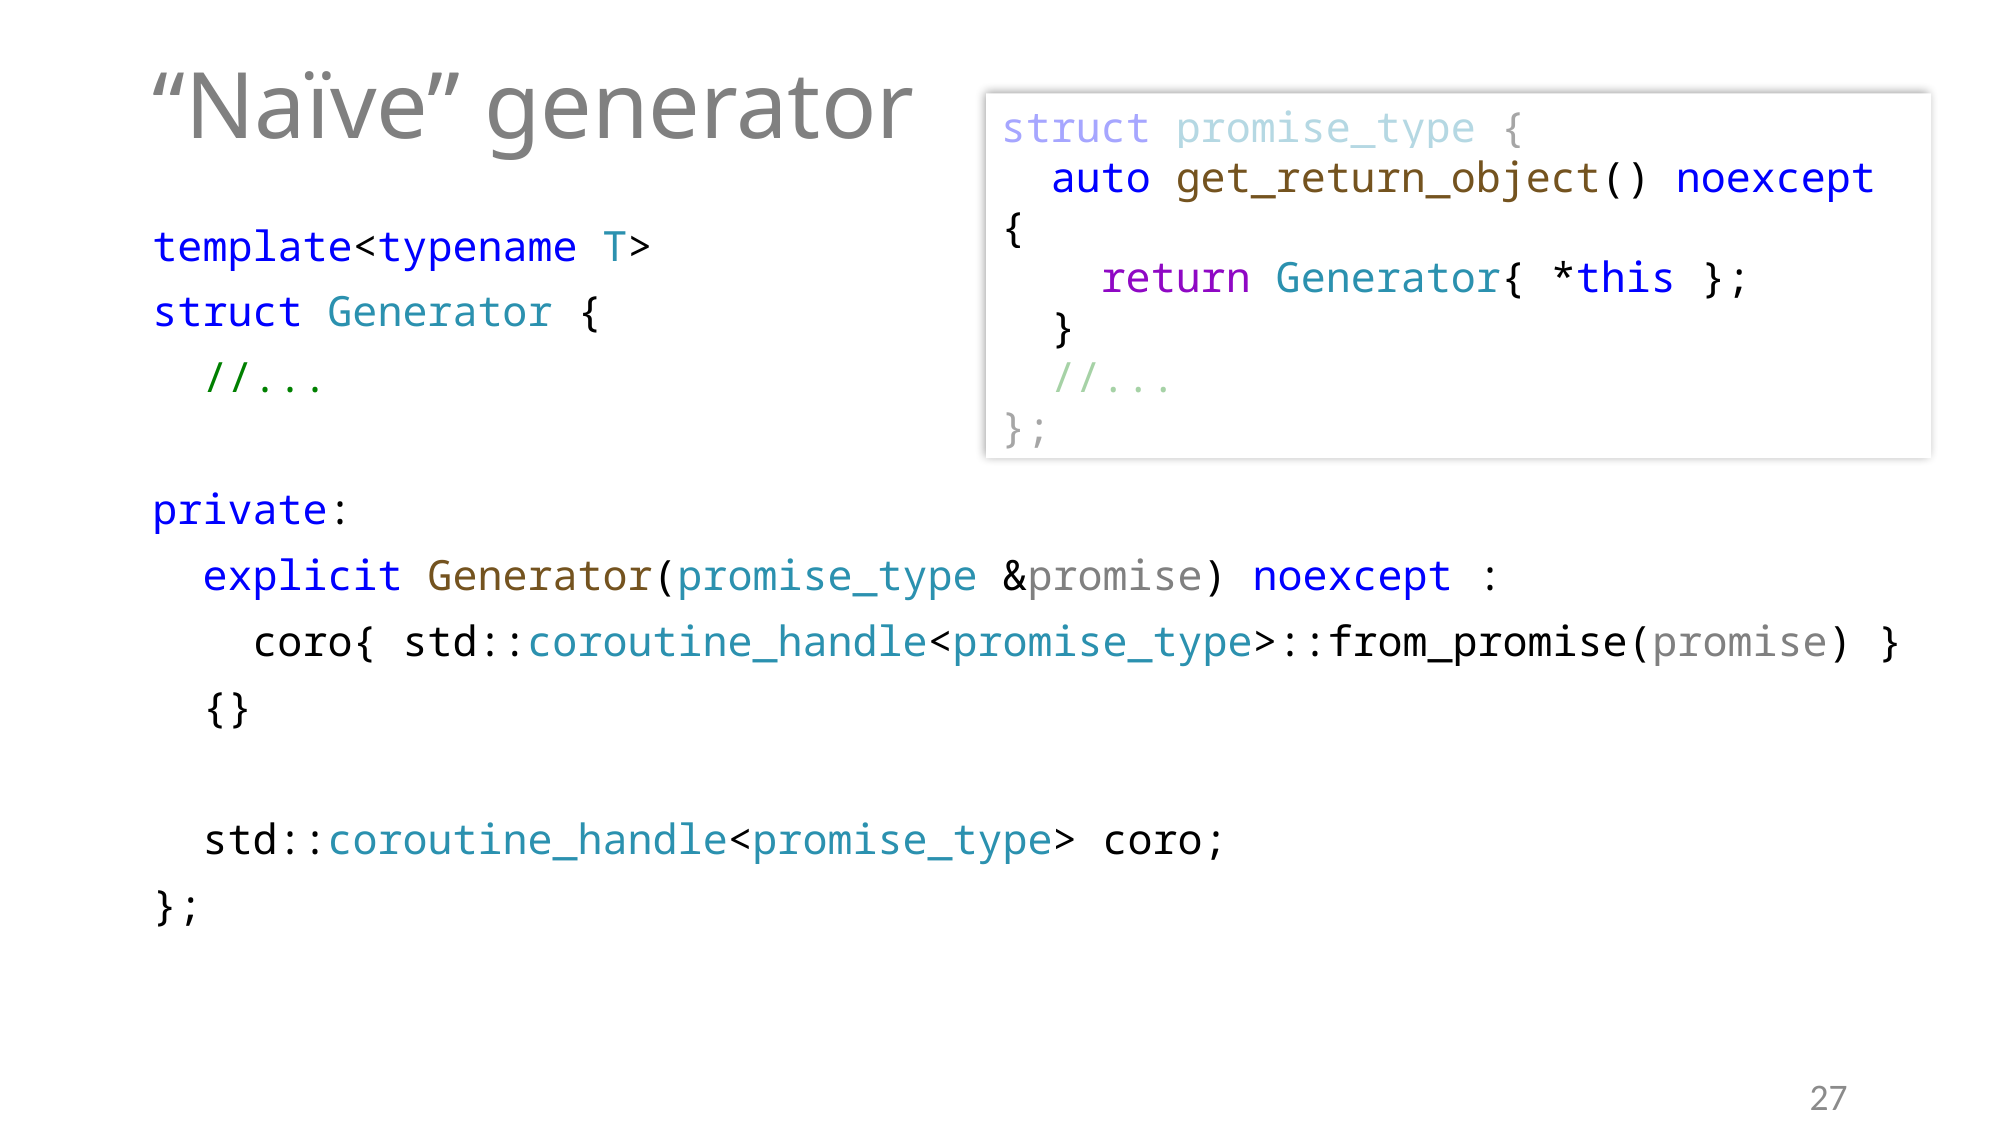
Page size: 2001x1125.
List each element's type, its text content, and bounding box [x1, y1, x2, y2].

slide_number 27 [1412, 1065, 1863, 1125]
text_box struct promise_type { auto get_return_object() noexcept { return Generator{ *this }; } //... }; [986, 93, 1932, 459]
title Async generator [980, 217, 1931, 463]
list template<typename T> struct Generator { //... private: explicit Generator(promise_type &promise) noexcept : coro{ std::coroutine_handle<promise_type>::from_promise(promise) } {} std::coroutine_handle<promise_type> coro; }; [137, 217, 2000, 1066]
title “Naïve” generator [137, 0, 1863, 217]
